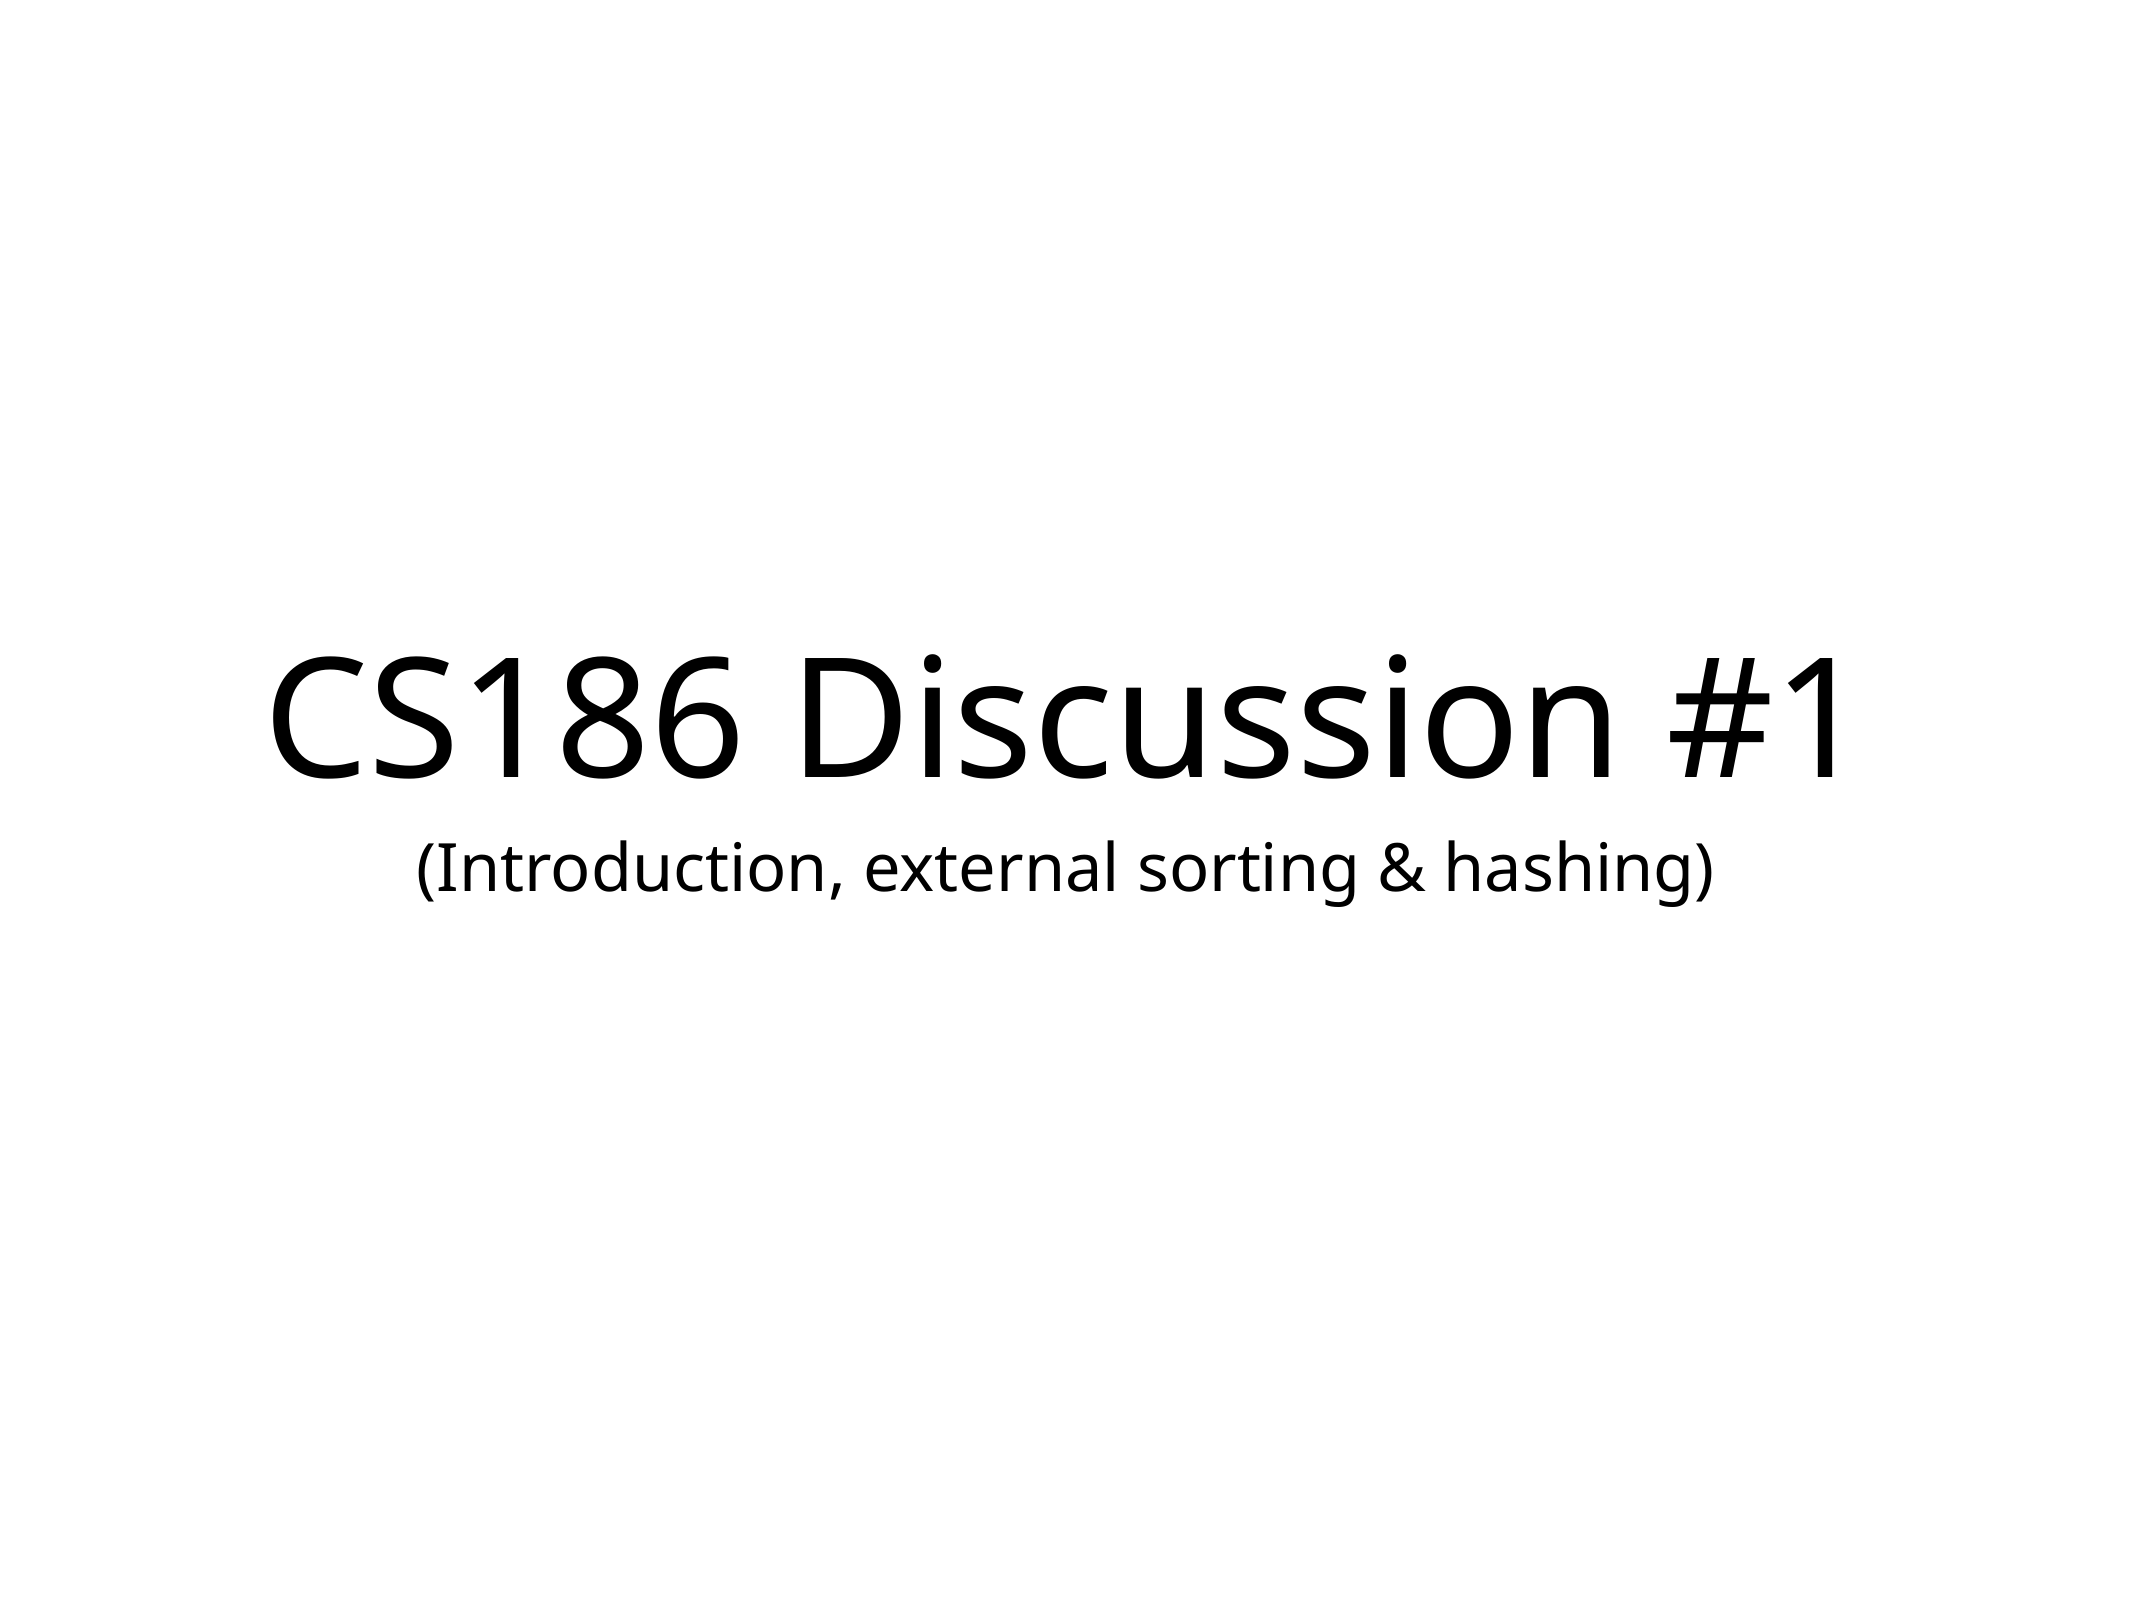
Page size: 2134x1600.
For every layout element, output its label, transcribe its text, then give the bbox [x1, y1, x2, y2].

list (Introduction, external sorting & hashing) [207, 824, 1926, 1011]
title CS186 Discussion #1 [207, 268, 1926, 811]
